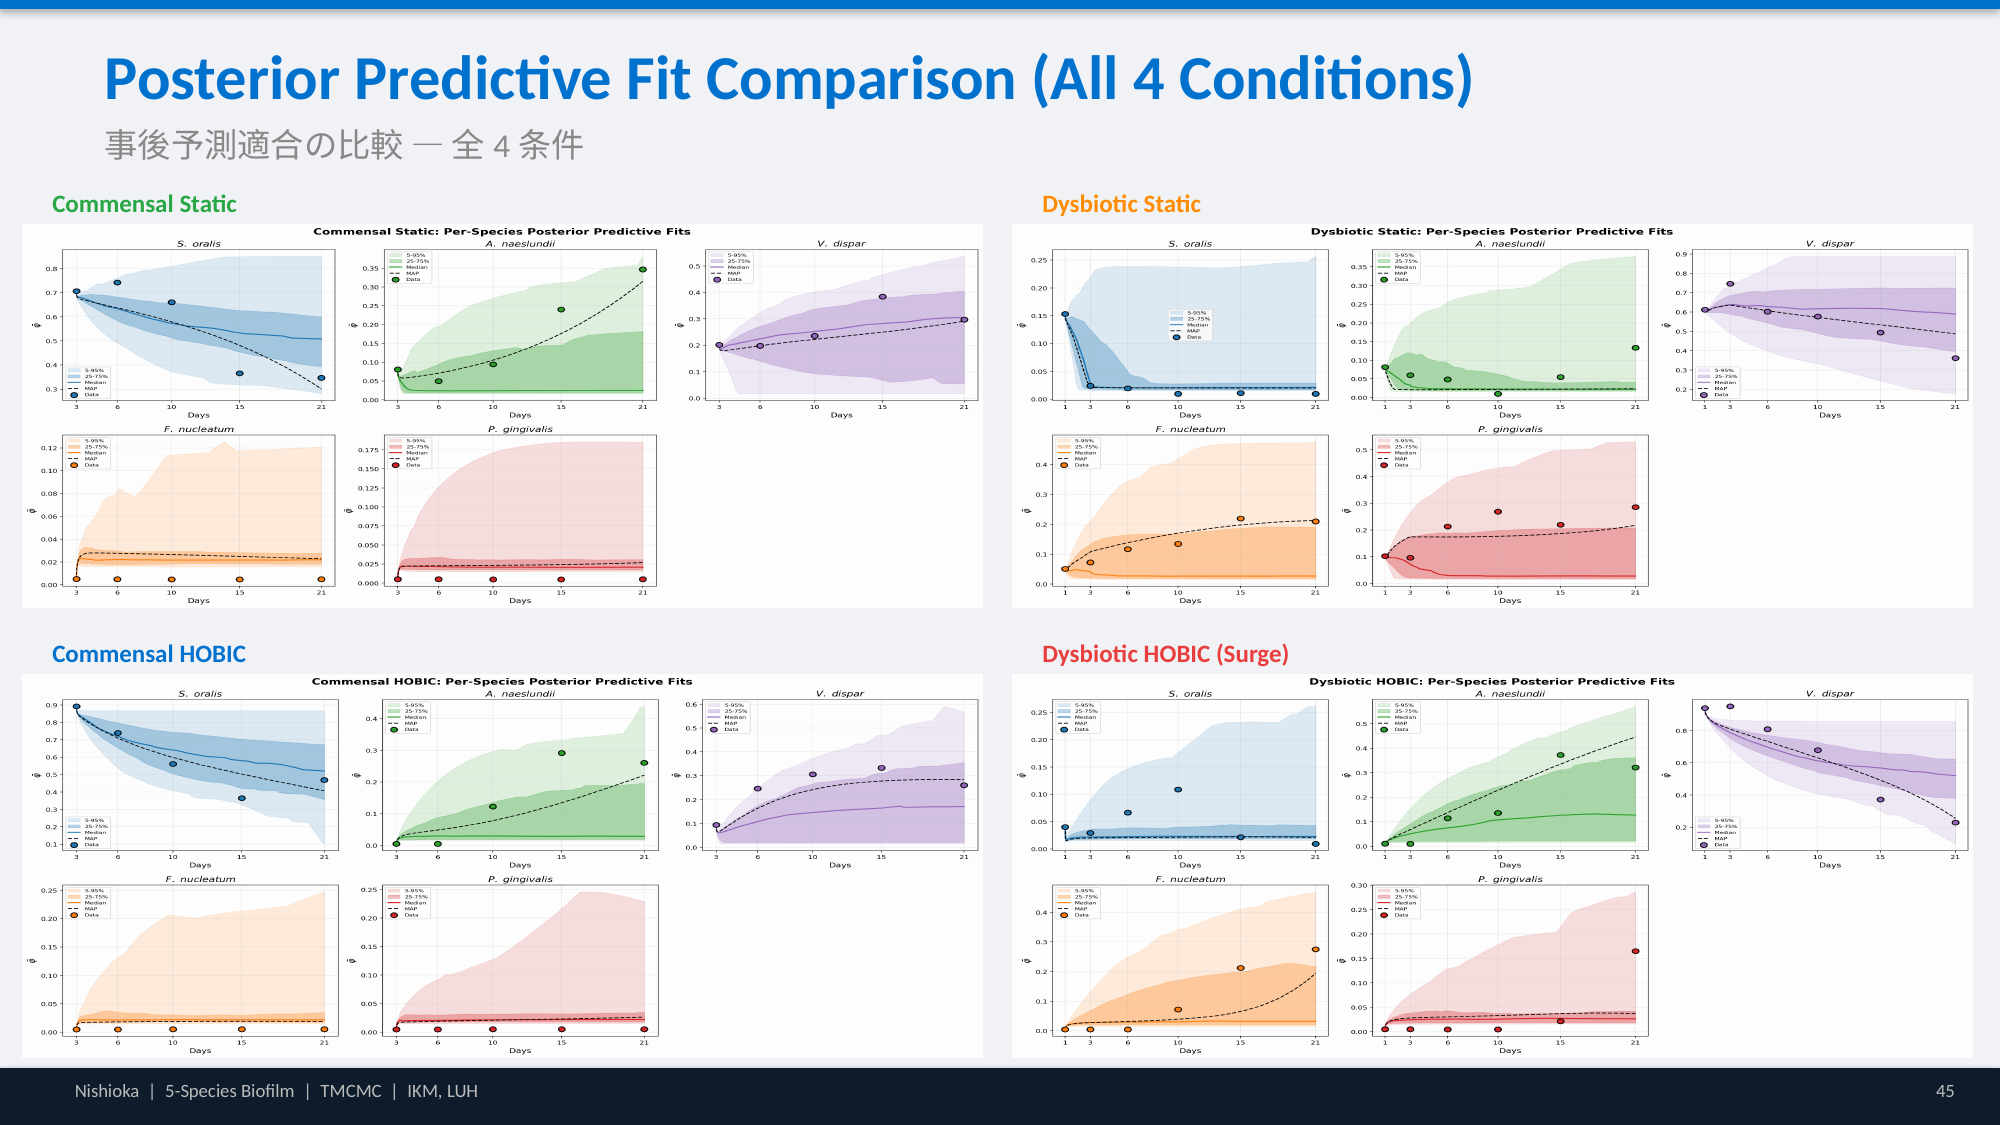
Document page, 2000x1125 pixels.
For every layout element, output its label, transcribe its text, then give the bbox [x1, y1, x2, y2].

picture [22, 674, 983, 1058]
text_box Commensal Static [37, 179, 788, 223]
text_box [0, 0, 2000, 10]
picture [1012, 224, 1973, 608]
text_box Nishioka | 5-Species Biofilm | TMCMC | IKM, LUH [59, 1071, 1260, 1119]
text_box 事後予測適合の比較 — 全4条件 [89, 116, 1890, 170]
text_box 45 [1819, 1071, 1970, 1119]
text_box Dysbiotic HOBIC (Surge) [1027, 629, 1778, 673]
picture [1012, 674, 1973, 1058]
text_box Dysbiotic Static [1027, 179, 1778, 223]
text_box Commensal HOBIC [37, 629, 788, 673]
text_box [0, 1067, 2000, 1125]
picture [22, 224, 983, 608]
text_box Posterior Predictive Fit Comparison (All 4 Conditions) [89, 29, 1890, 116]
